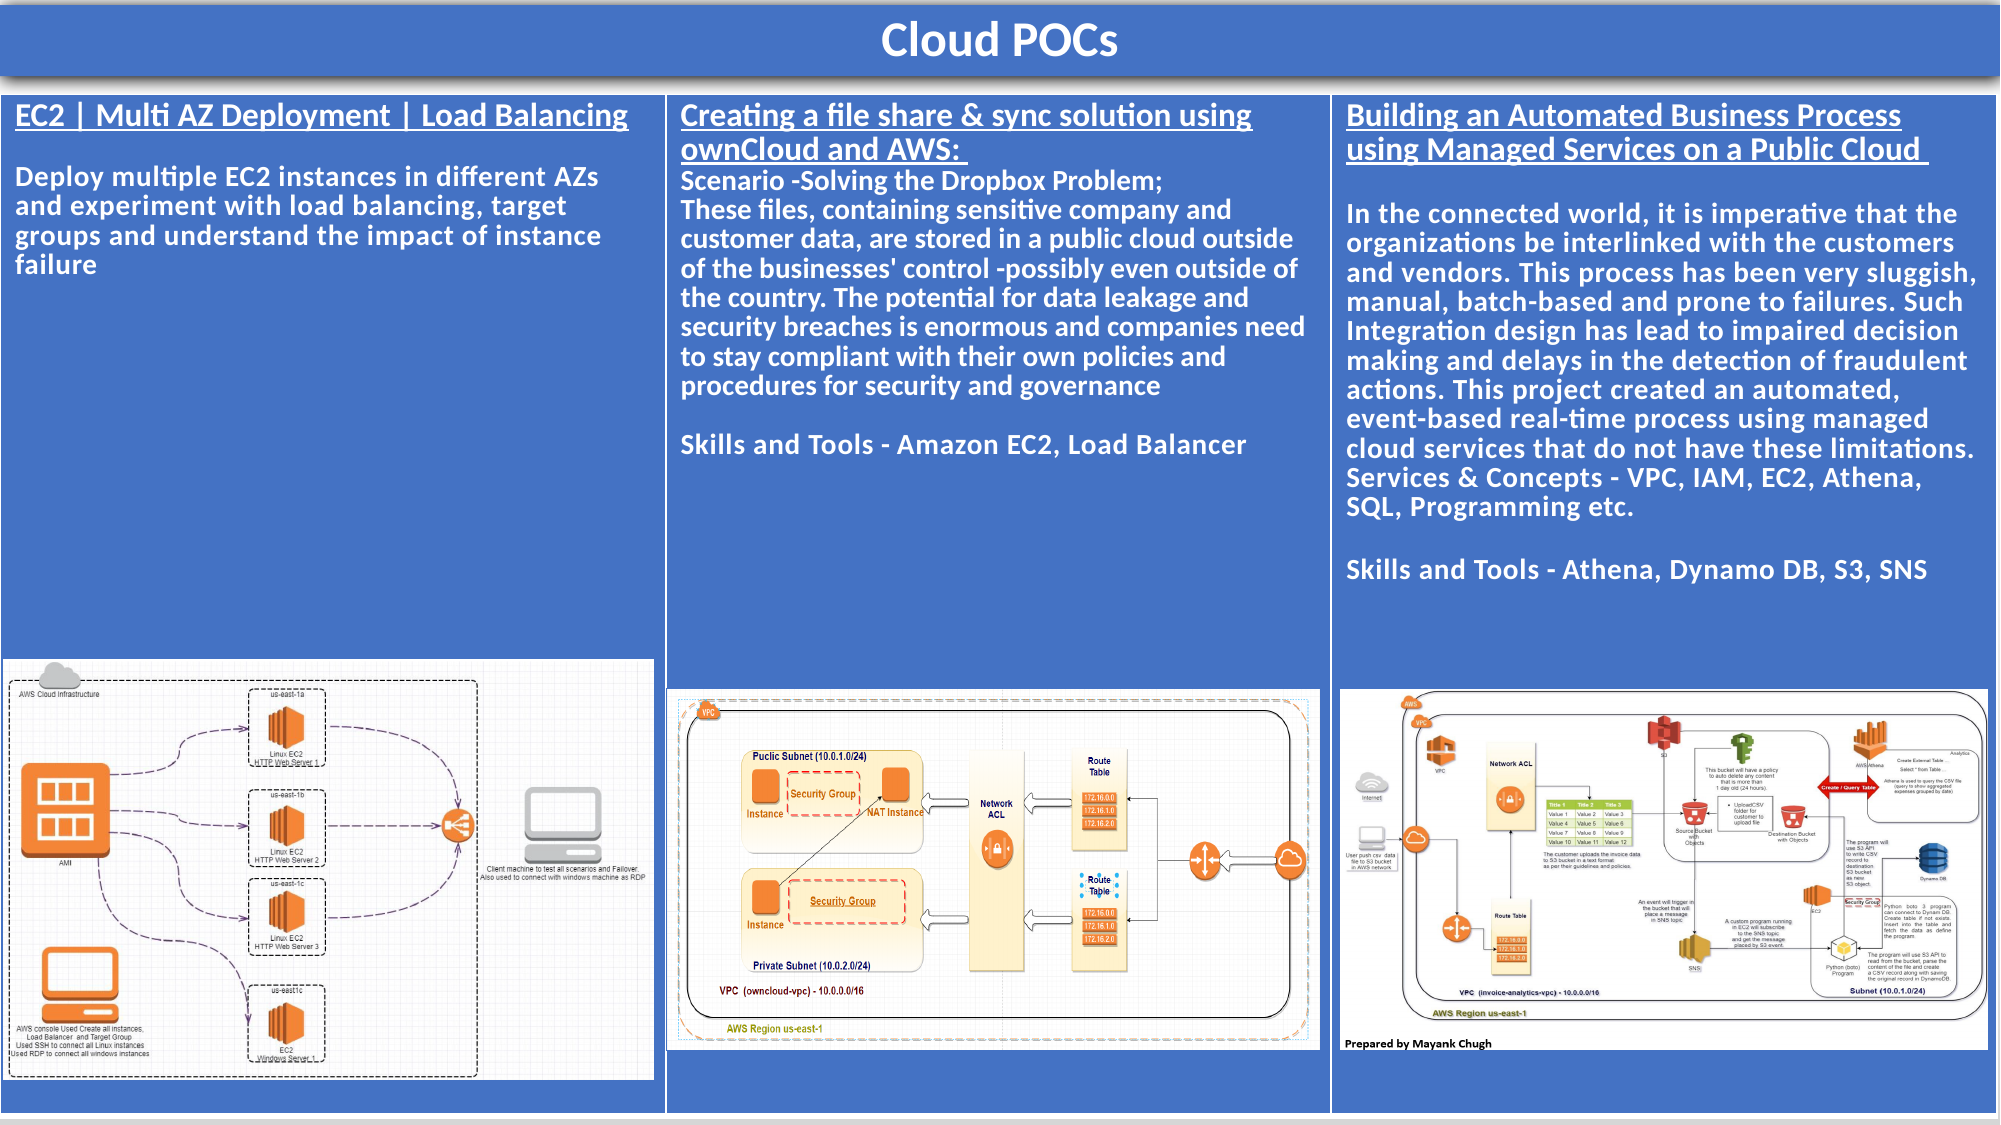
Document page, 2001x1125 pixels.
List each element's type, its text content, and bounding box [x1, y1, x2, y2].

picture [1339, 688, 1989, 1051]
picture [2, 658, 655, 1081]
table_header Creating a file share & sync solution using ownCloud and AWS: Scenario -Solving the Dropbox Problem; These files, containing sensitive company and customer data, are stored in a public cloud outside of the businesses' control -possibly even outside of the country. The potential for data leakage and security breaches is enormous and companies need to stay compliant with their own policies and procedures for security and governance Skills and Tools - Amazon EC2, Load Balancer [667, 95, 1330, 1113]
picture [665, 688, 1321, 1051]
table_header EC2 | Multi AZ Deployment | Load Balancing Deploy multiple EC2 instances in different AZs and experiment with load balancing, target groups and understand the impact of instance failure [1, 95, 665, 1113]
title Cloud POCs [0, 3, 2000, 78]
table_header Building an Automated Business Process using Managed Services on a Public Cloud In the connected world, it is imperative that the organizations be interlinked with the customers and vendors. This process has been very sluggish, manual, batch-based and prone to failures. Such Integration design has lead to impaired decision making and delays in the detection of fraudulent actions. This project created an automated, event-based real-time process using managed cloud services that do not have these limitations. Services & Concepts - VPC, IAM, EC2, Athena, SQL, Programming etc. Skills and Tools - Athena, Dynamo DB, S3, SNS [1332, 95, 1996, 1113]
